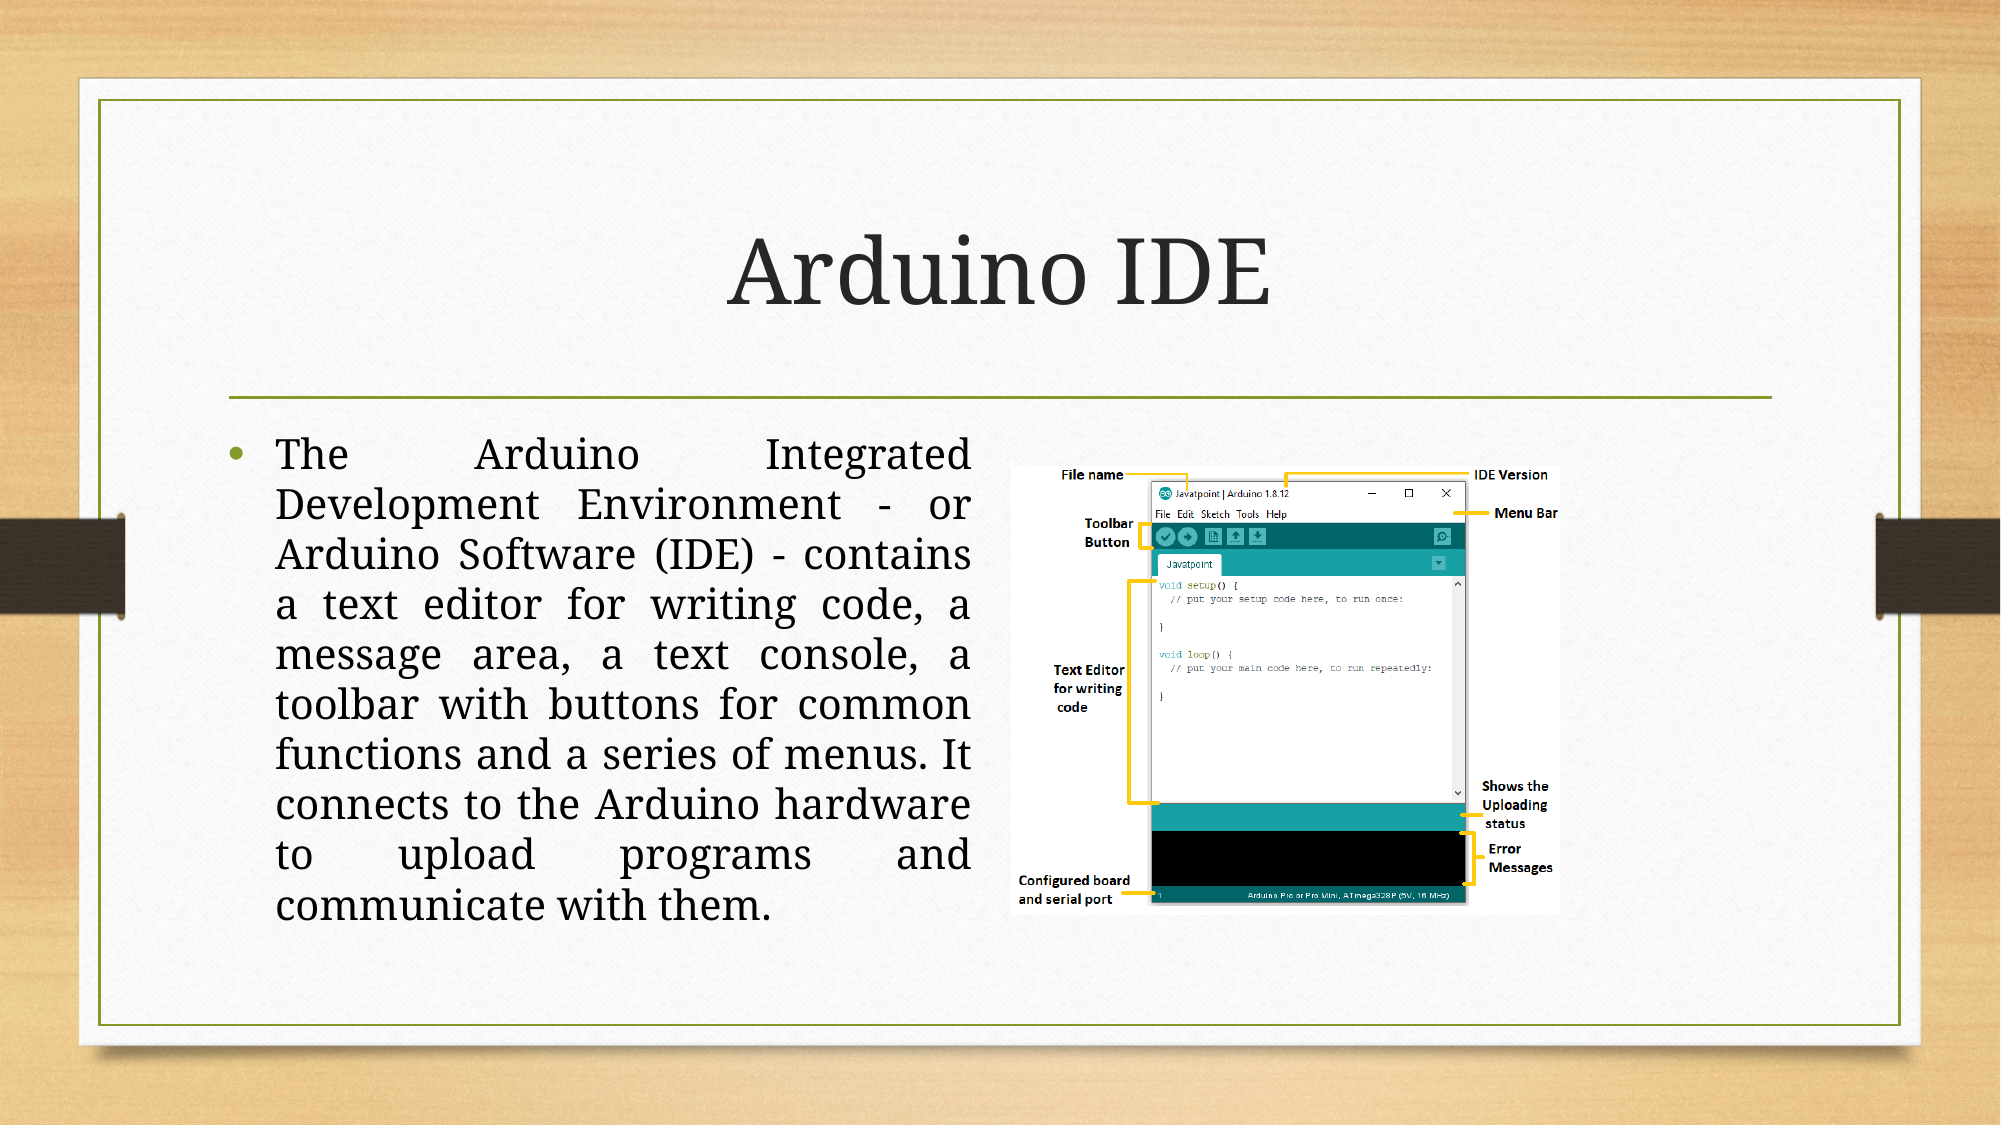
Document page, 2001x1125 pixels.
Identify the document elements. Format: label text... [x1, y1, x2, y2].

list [1011, 466, 1560, 916]
title Arduino IDE [212, 161, 1788, 375]
list The Arduino Integrated Development Environment - or Arduino Software (IDE) - contains a text editor for writing code, a message area, a text console, a toolbar with buttons for common functions and a series of menus. It connects to the Arduino hardware to upload programs and communicate with them. [213, 420, 987, 963]
picture [0, 0, 2001, 1125]
